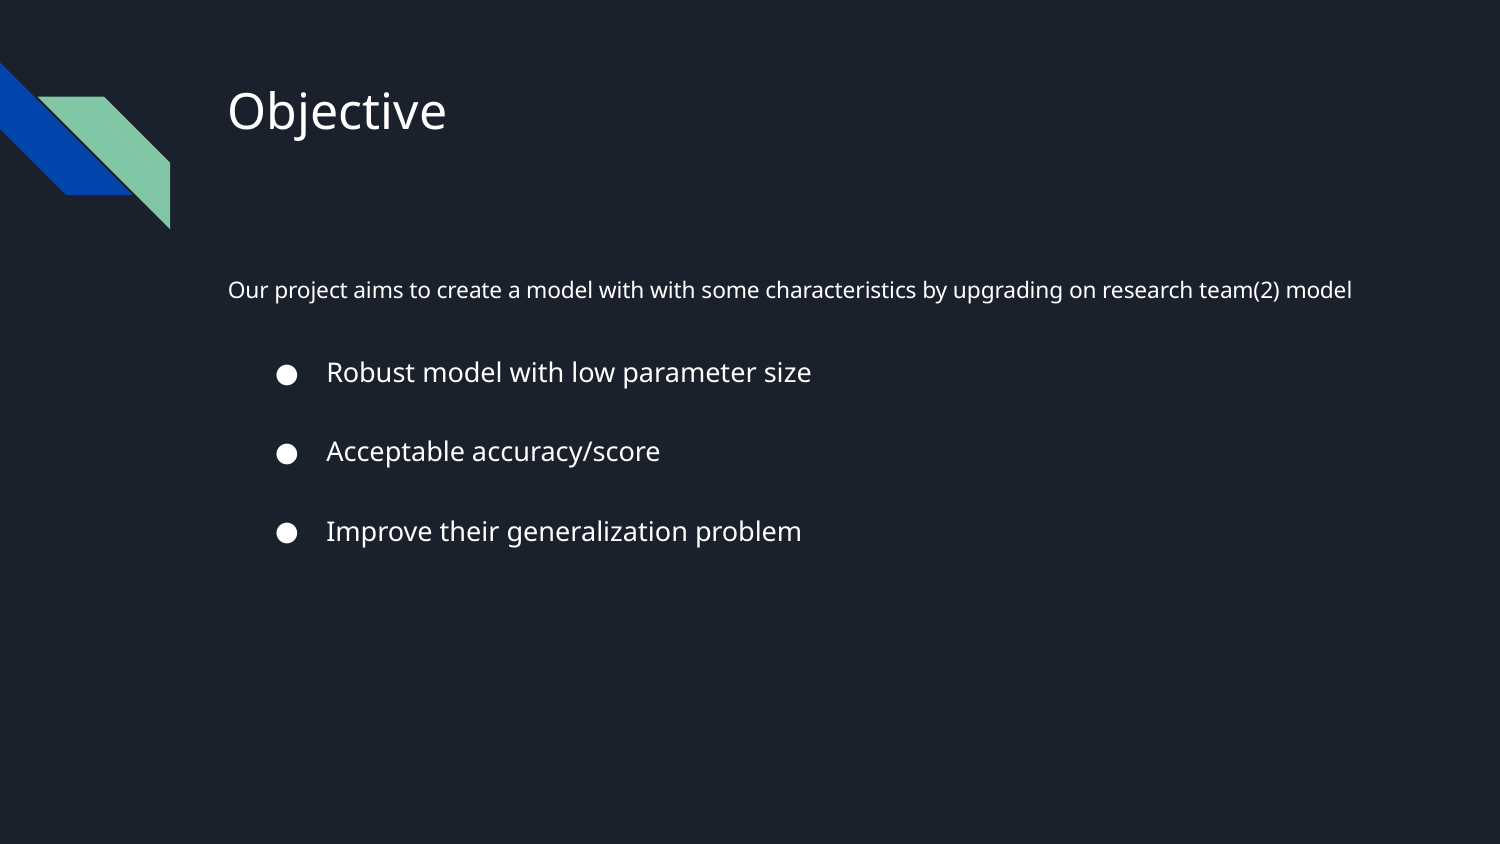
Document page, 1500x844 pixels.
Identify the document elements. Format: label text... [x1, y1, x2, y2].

title Objective [212, 64, 1368, 215]
text_box Acceptable accuracy/score [236, 419, 779, 482]
list Our project aims to create a model with with some characteristics by upgrading on research team(2) model [212, 257, 1432, 341]
text_box Improve their generalization problem [236, 499, 834, 561]
text_box Robust model with low parameter size [236, 340, 834, 403]
